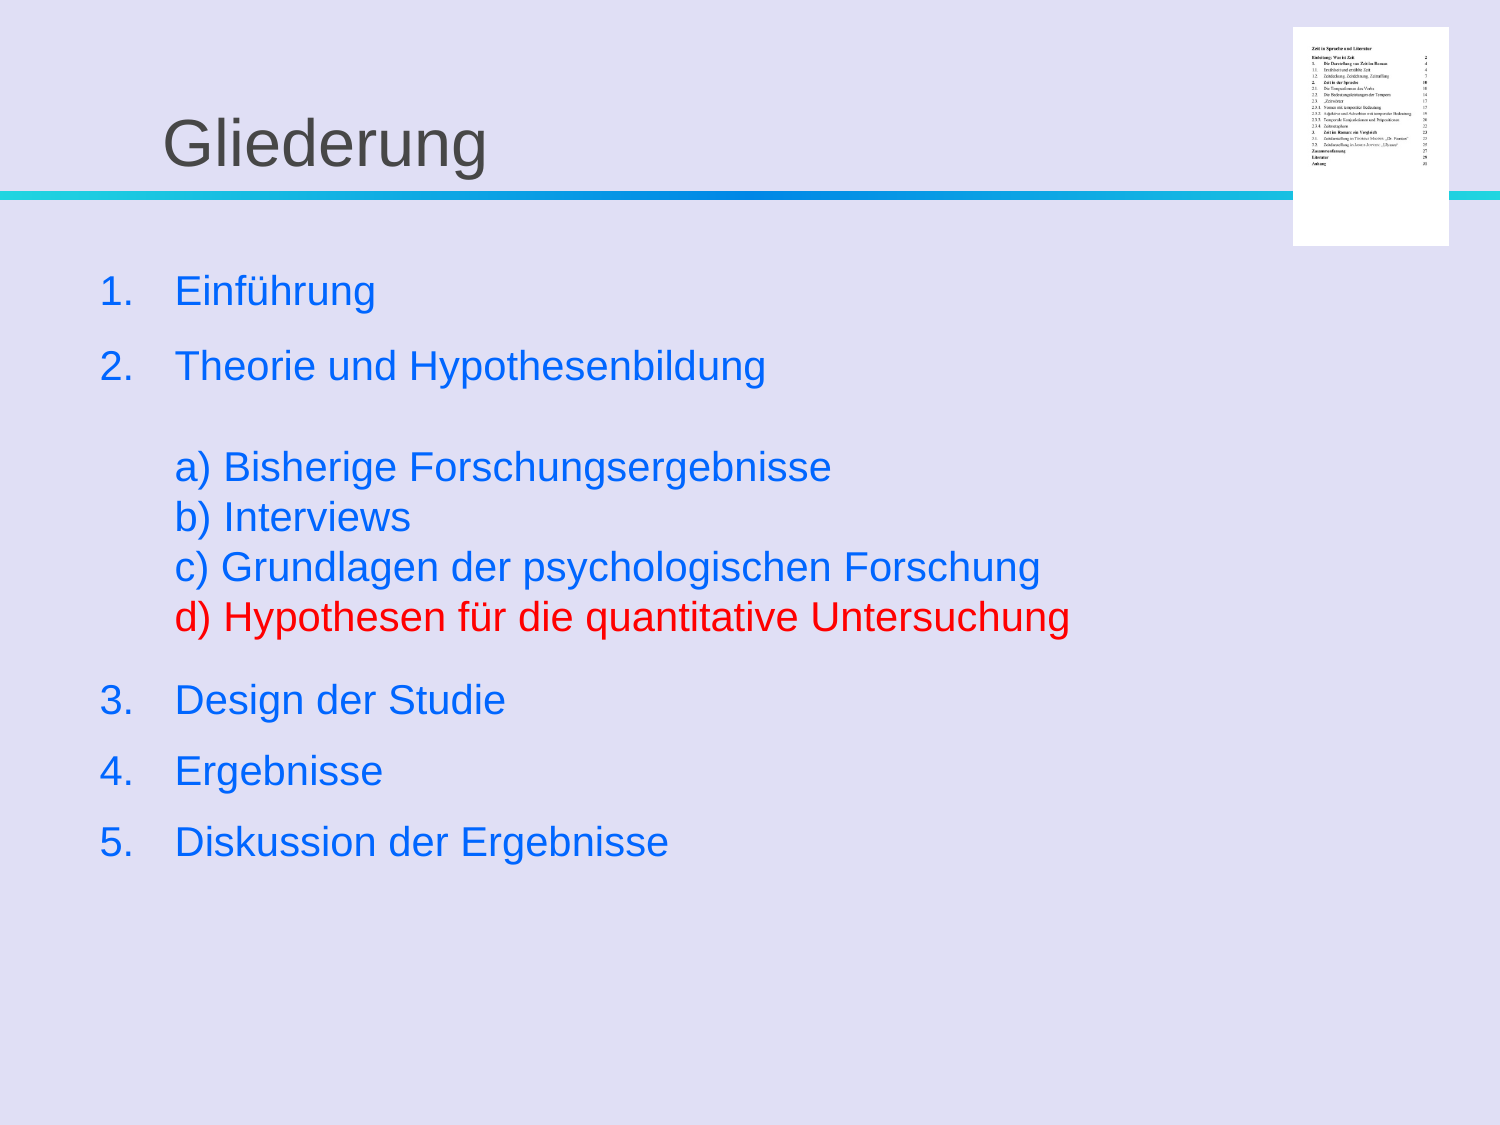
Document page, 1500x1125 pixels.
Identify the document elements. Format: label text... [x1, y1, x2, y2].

title Gliederung [147, 0, 1293, 188]
text_box [1452, 191, 1500, 200]
text_box Einführung [84, 256, 1449, 322]
text_box [0, 191, 1288, 200]
text_box Theorie und Hypothesenbildung a) Bisherige Forschungsergebnisse b) Interviews c) Grundlagen der psychologischen Forschung d) Hypothesen für die quantitative Untersuchung Design der Studie Ergebnisse Diskussion der Ergebnisse [84, 331, 1449, 872]
picture [1293, 26, 1449, 246]
